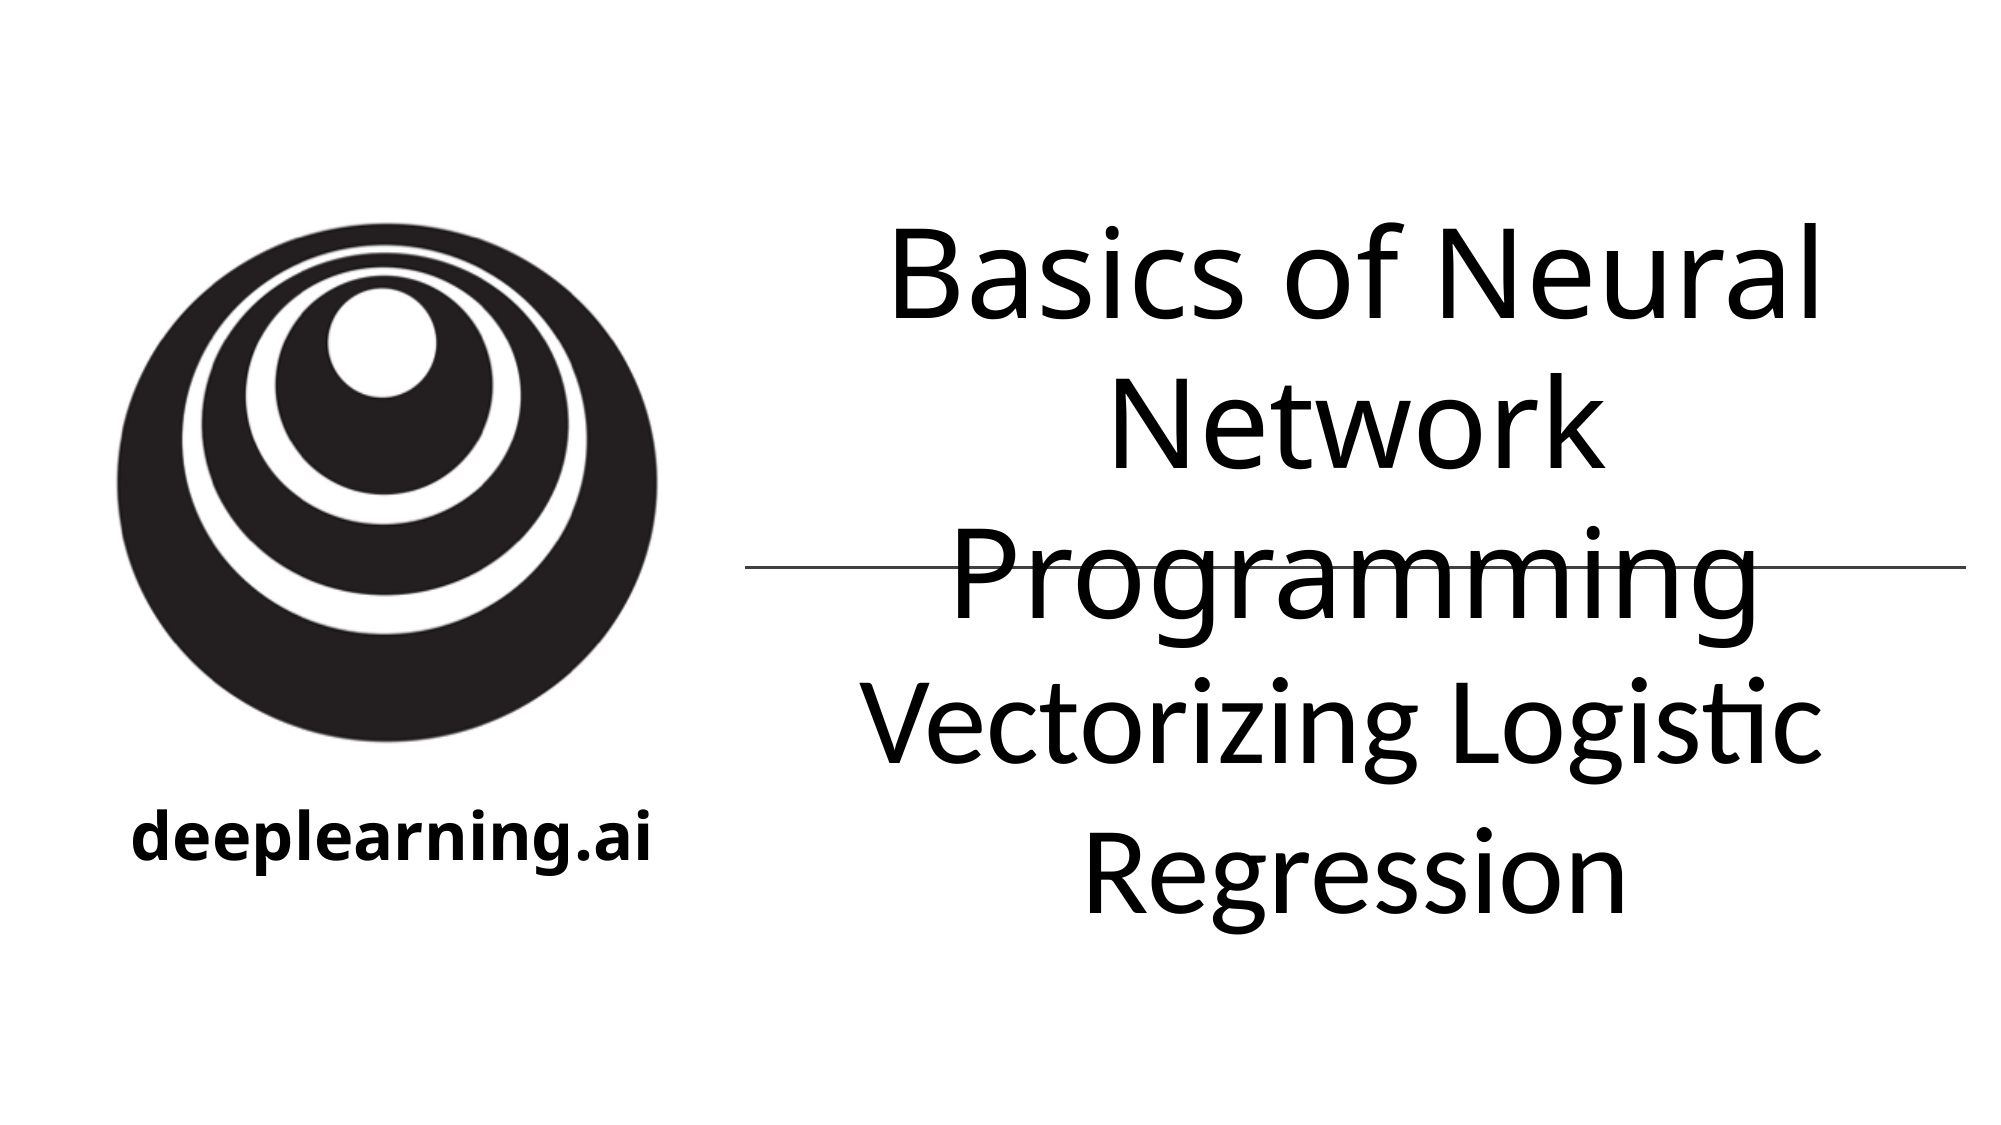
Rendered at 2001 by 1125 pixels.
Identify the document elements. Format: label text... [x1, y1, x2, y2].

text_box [26, 186, 759, 883]
text_box Basics of Neural Network Programming [759, 186, 1953, 567]
text_box Vectorizing Logistic Regression [844, 631, 1869, 946]
text_box Basics of Neural Network Programming [759, 568, 1953, 651]
